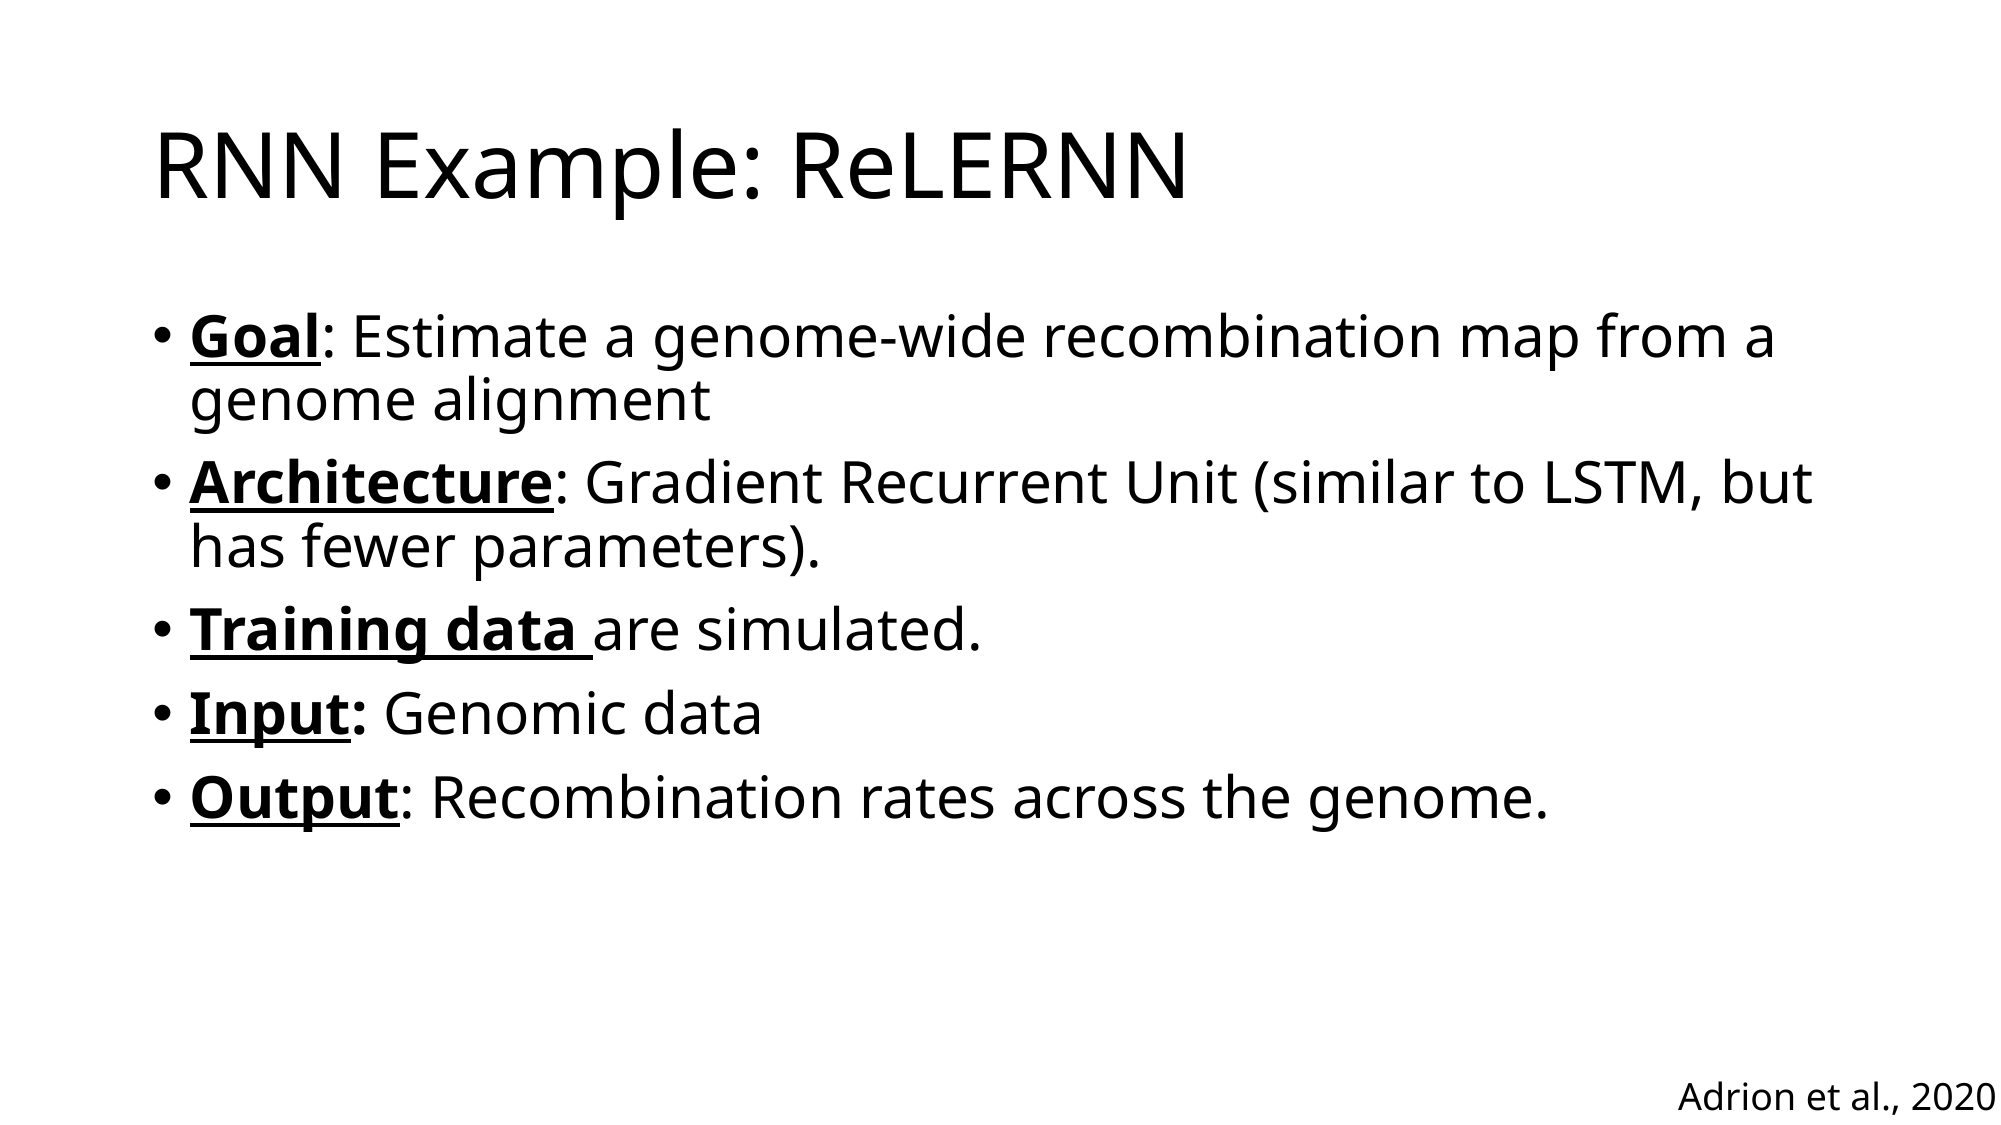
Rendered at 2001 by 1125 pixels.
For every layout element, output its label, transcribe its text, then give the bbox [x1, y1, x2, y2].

list Goal: Estimate a genome-wide recombination map from a genome alignment Architecture: Gradient Recurrent Unit (similar to LSTM, but has fewer parameters). Training data are simulated. Input: Genomic data Output: Recombination rates across the genome. [137, 299, 1863, 1014]
title RNN Example: ReLERNN [137, 59, 1863, 278]
text_box Adrion et al., 2020 [1663, 1065, 2000, 1125]
